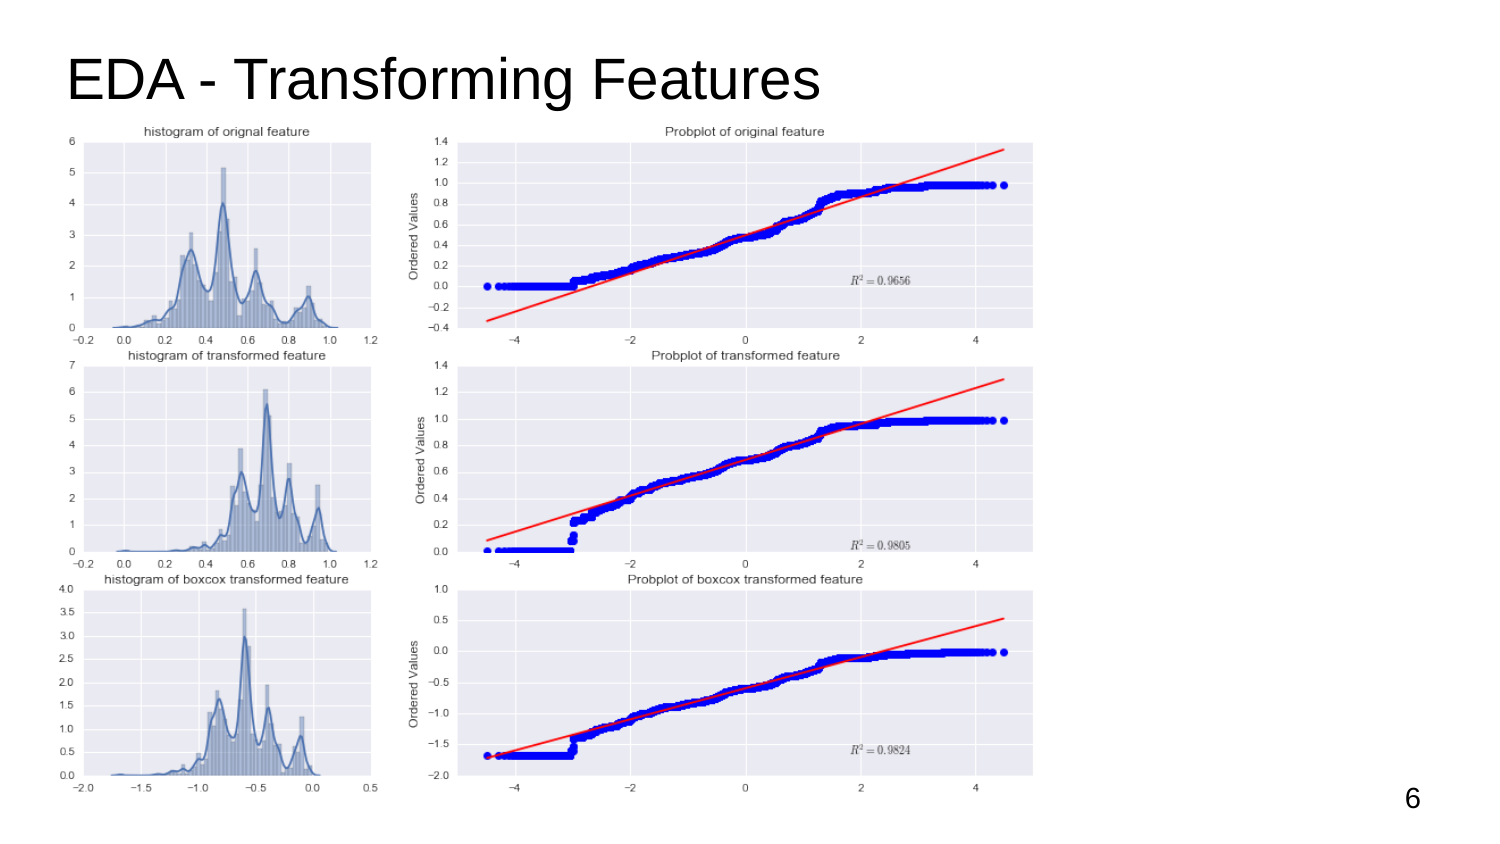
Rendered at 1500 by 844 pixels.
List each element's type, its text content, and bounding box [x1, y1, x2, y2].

title EDA - Transforming Features [51, 26, 1449, 120]
picture [50, 119, 1041, 802]
slide_number 6 [1389, 764, 1480, 830]
text_box [366, 86, 397, 118]
